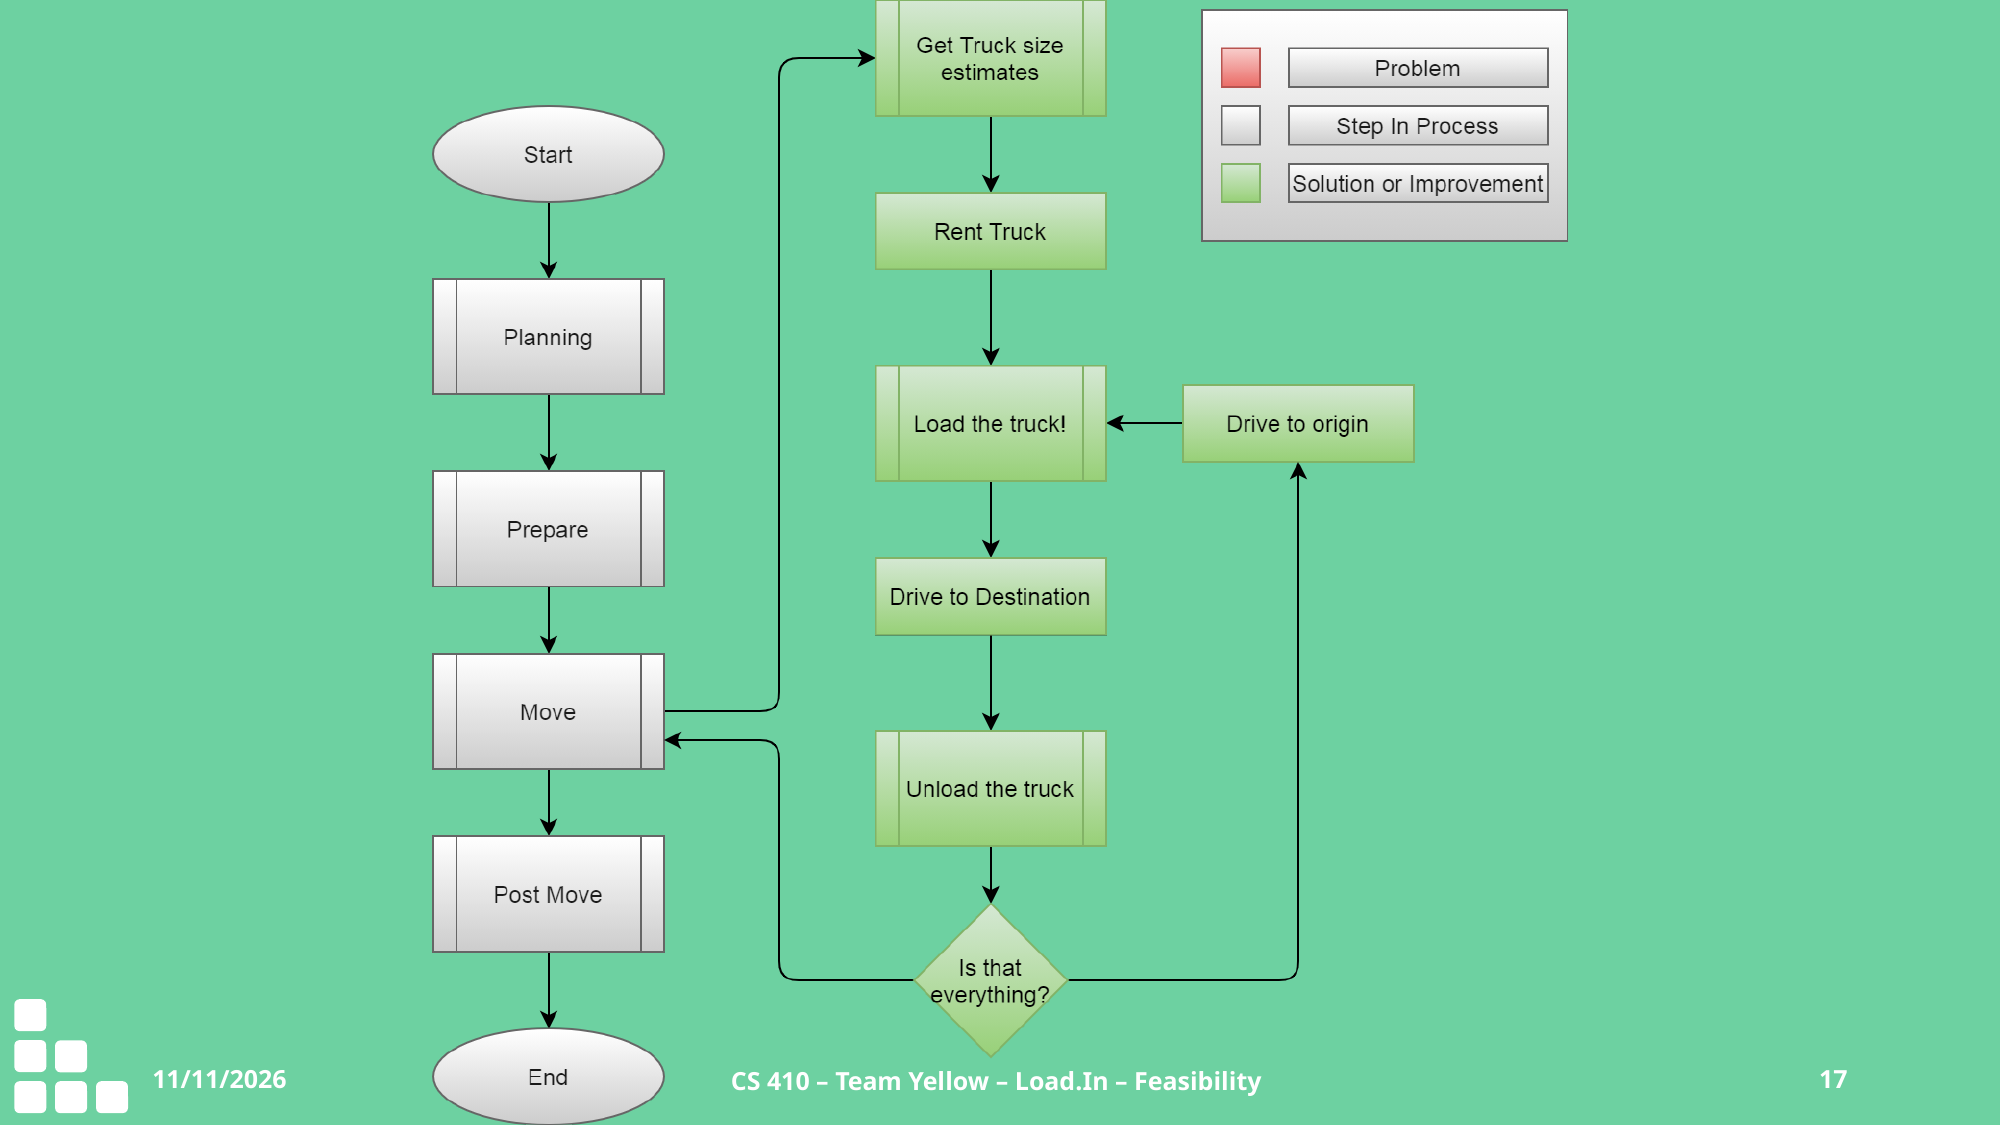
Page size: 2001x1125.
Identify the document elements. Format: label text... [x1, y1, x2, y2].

text_box 10/08/2020 [137, 1035, 427, 1125]
picture [432, 0, 1568, 1125]
text_box <number> [1572, 1035, 1863, 1125]
